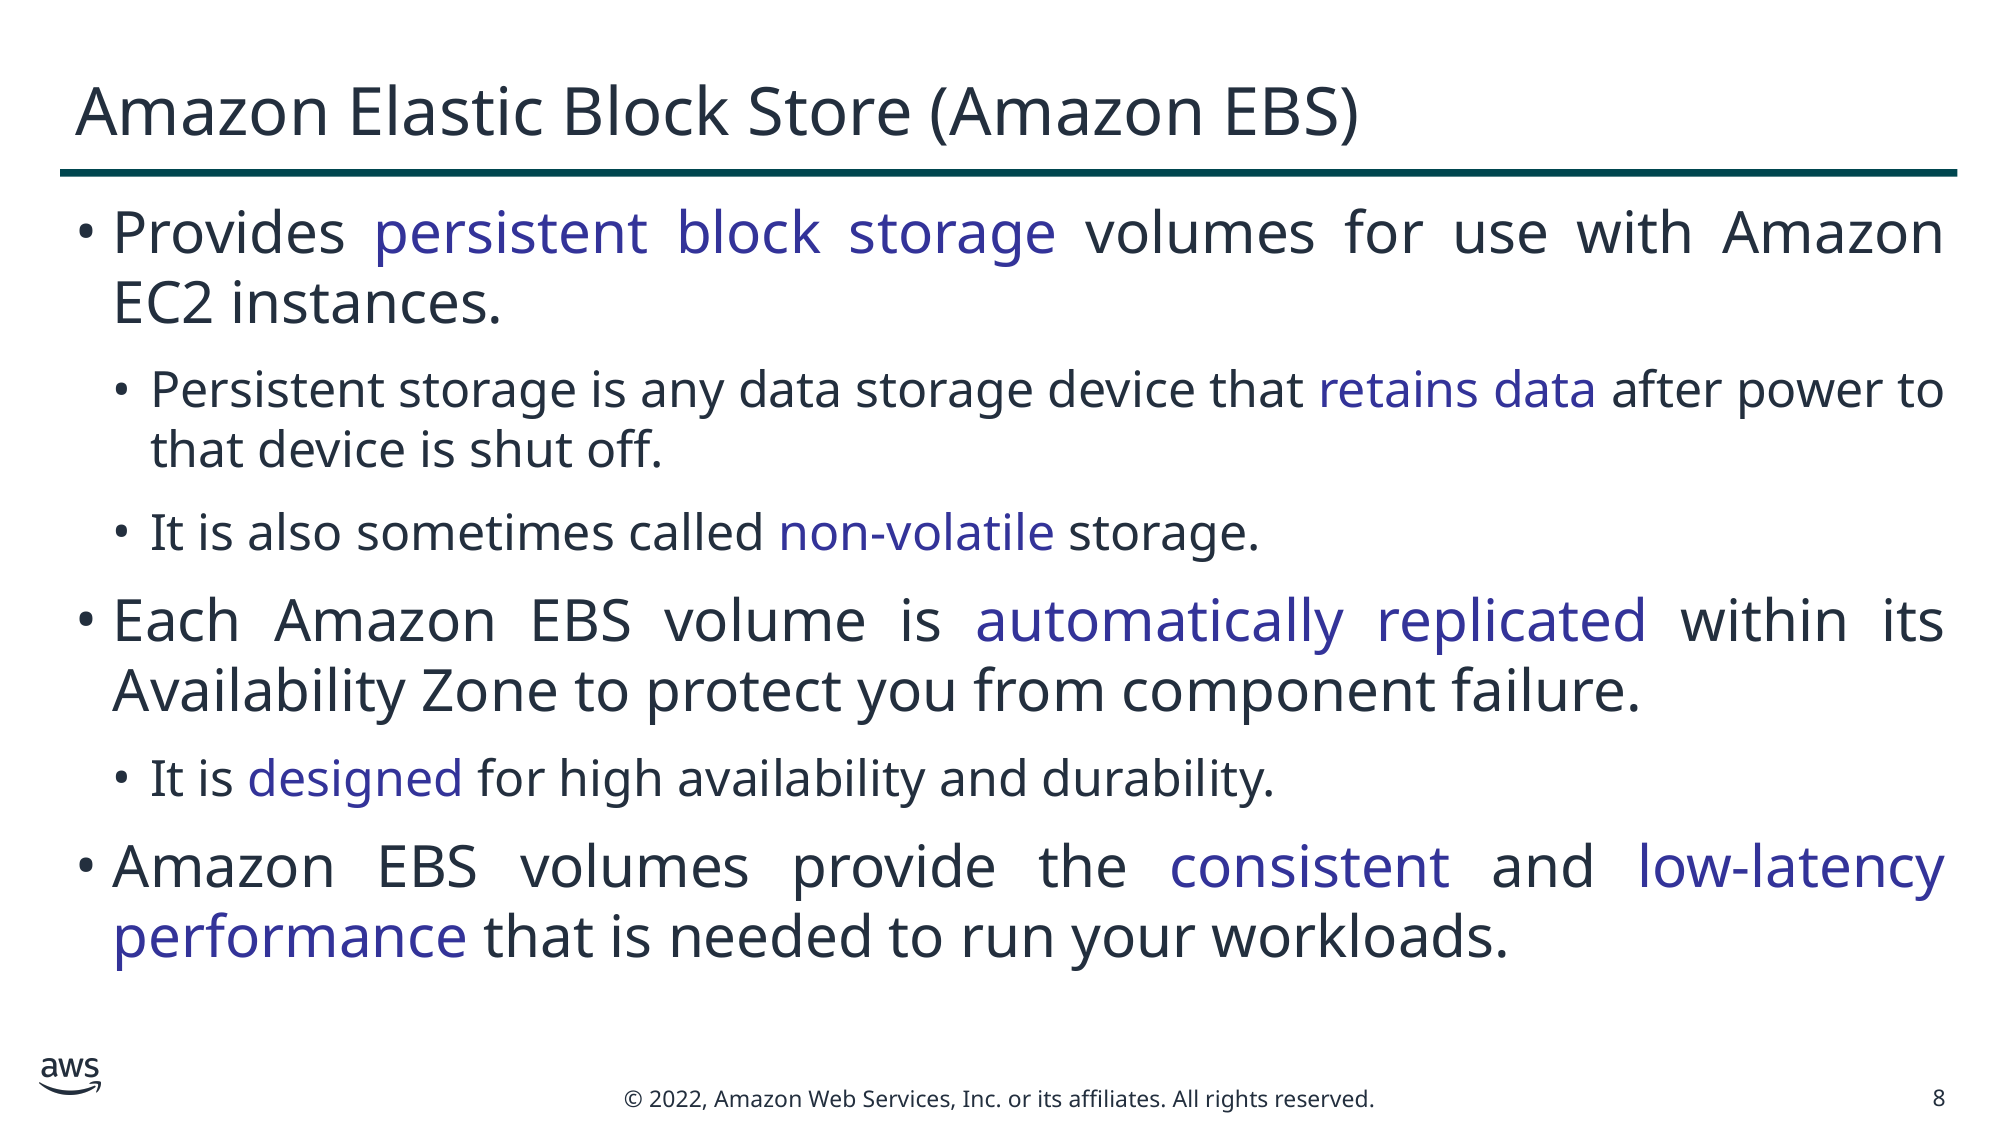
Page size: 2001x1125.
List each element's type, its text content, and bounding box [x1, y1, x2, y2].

title Amazon Elastic Block Store (Amazon EBS) [60, 49, 1958, 170]
picture [39, 1058, 101, 1095]
slide_number 8 [1881, 1077, 1961, 1121]
list Provides persistent block storage volumes for use with Amazon EC2 instances. Persistent storage is any data storage device that retains data after power to that device is shut off. It is also sometimes called non-volatile storage. Each Amazon EBS volume is automatically replicated within its Availability Zone to protect you from component failure. It is designed for high availability and durability. Amazon EBS volumes provide the consistent and low-latency performance that is needed to run your workloads. [60, 187, 1961, 1056]
